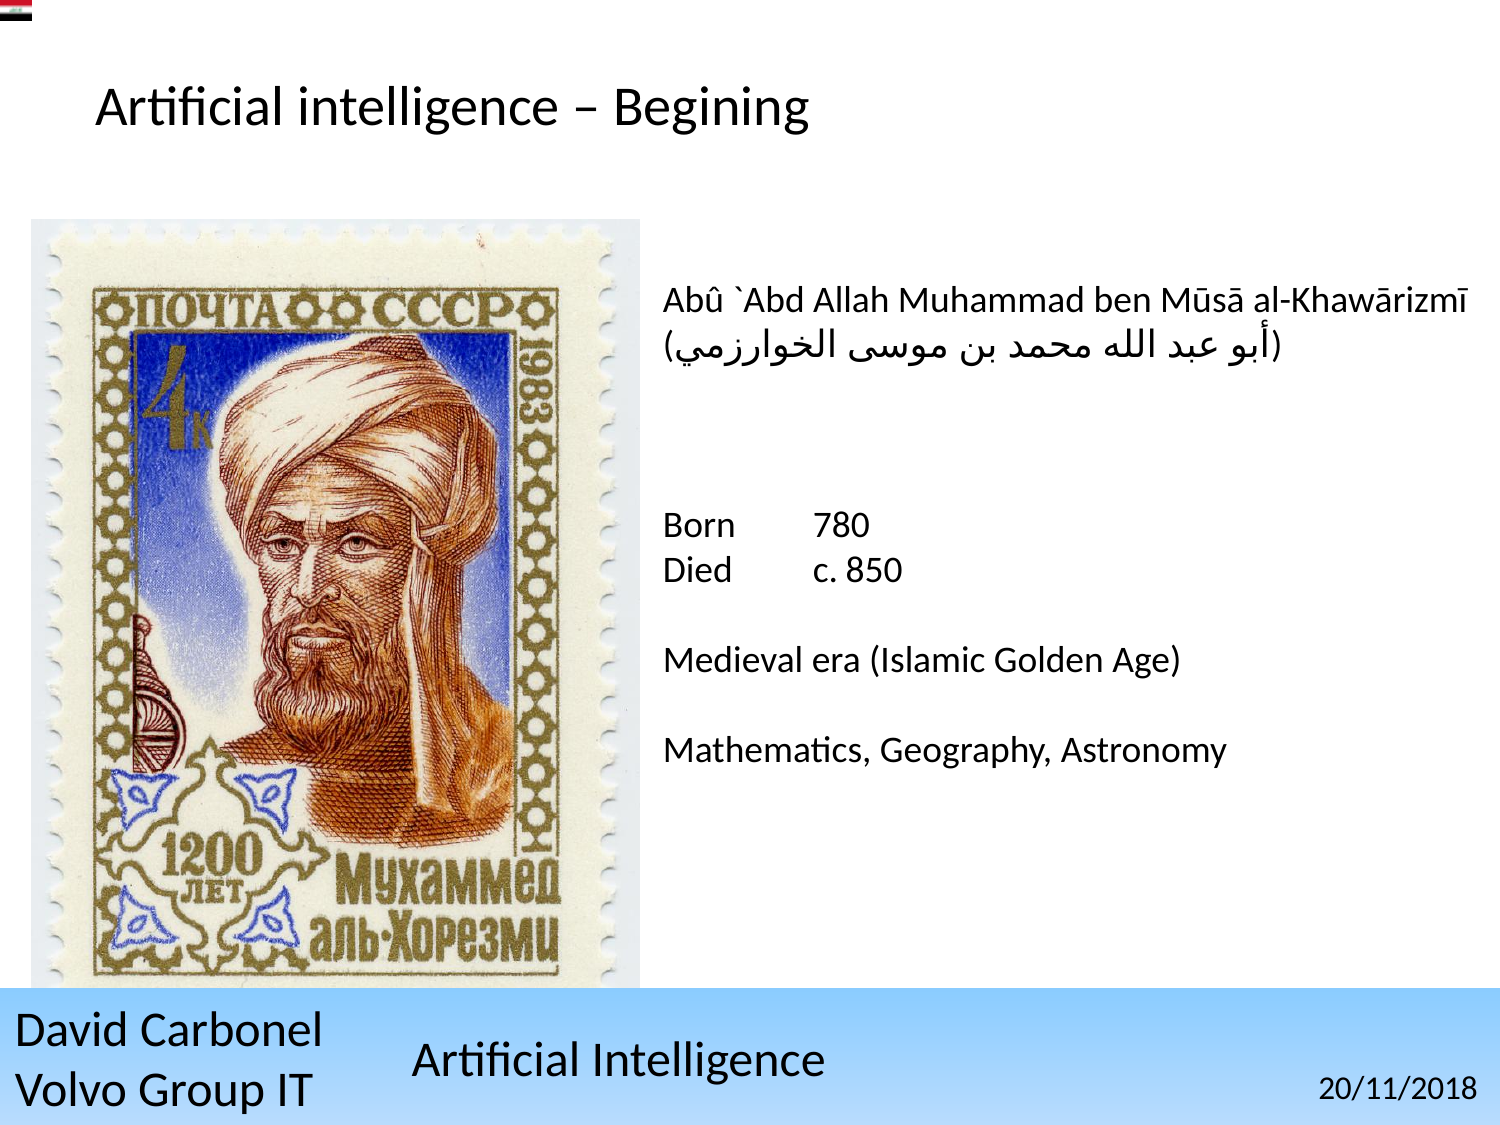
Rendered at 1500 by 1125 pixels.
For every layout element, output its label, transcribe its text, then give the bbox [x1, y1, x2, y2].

picture [30, 219, 641, 1036]
text_box Artificial Intelligence [396, 1018, 842, 1094]
text_box Abû `Abd Allah Muhammad ben Mūsā al-Khawārizmī (أبو عبد الله محمد بن موسى الخوارزمي) Born 780 Died c. 850 Medieval era (Islamic Golden Age) Mathematics, Geography, Astronomy [648, 267, 1492, 822]
picture [0, 0, 32, 21]
title Artificial intelligence – Begining [75, 45, 1425, 162]
text_box David Carbonel Volvo Group IT [0, 988, 365, 1124]
text_box 20/11/2018 [1303, 1059, 1493, 1114]
text_box [0, 987, 1500, 1125]
